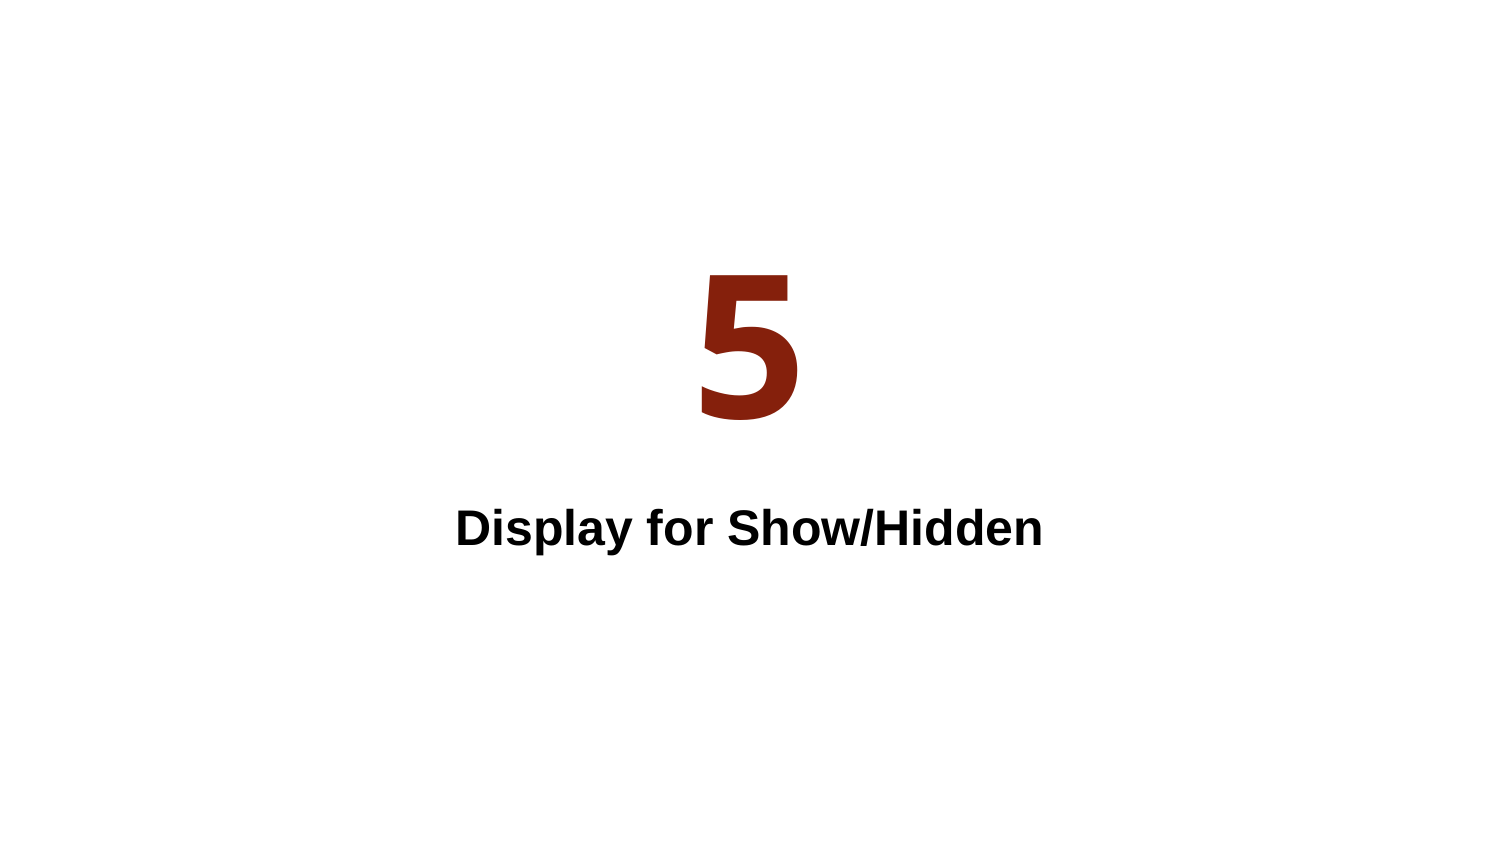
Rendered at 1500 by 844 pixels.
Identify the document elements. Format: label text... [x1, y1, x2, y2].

title 5 [625, 221, 875, 455]
title Display for Show/Hidden [429, 455, 1071, 596]
